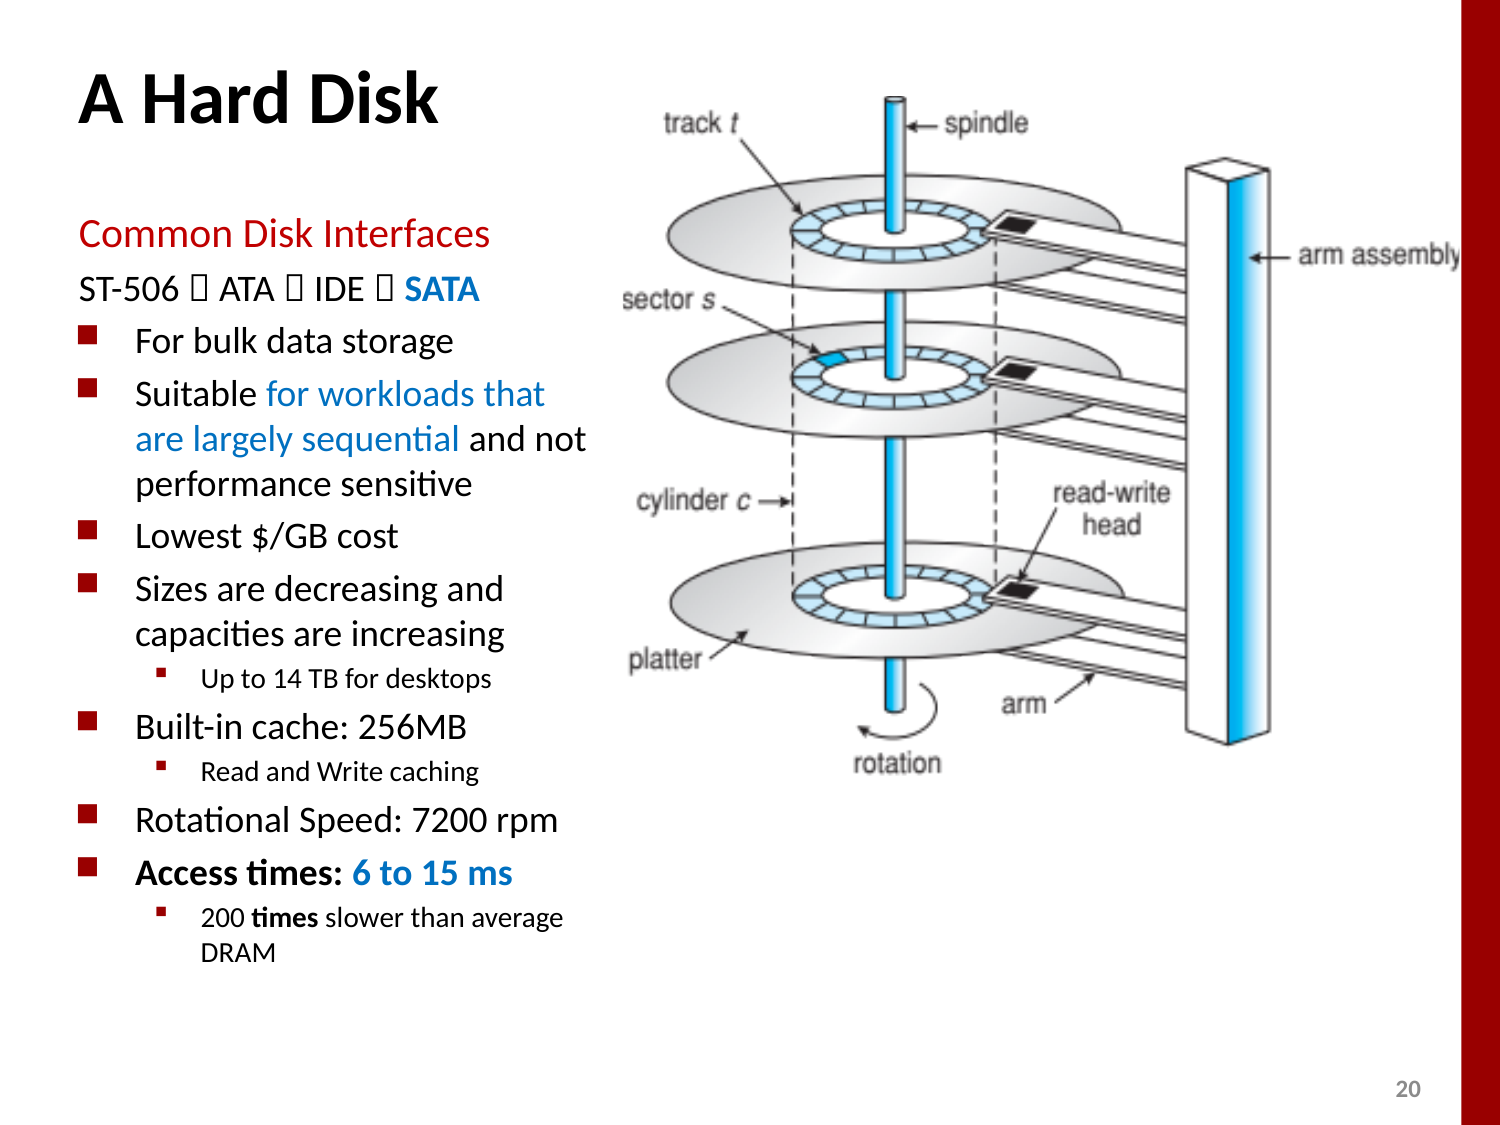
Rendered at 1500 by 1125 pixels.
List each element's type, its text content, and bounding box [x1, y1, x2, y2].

title A Hard Disk [63, 30, 1310, 157]
picture [622, 96, 1460, 779]
list Common Disk Interfaces ST-506  ATA  IDE  SATA For bulk data storage Suitable for workloads that are largely sequential and not performance sensitive Lowest $/GB cost Sizes are decreasing and capacities are increasing Up to 14 TB for desktops Built-in cache: 256MB Read and Write caching Rotational Speed: 7200 rpm Access times: 6 to 15 ms 200 times slower than average DRAM [63, 198, 619, 1050]
